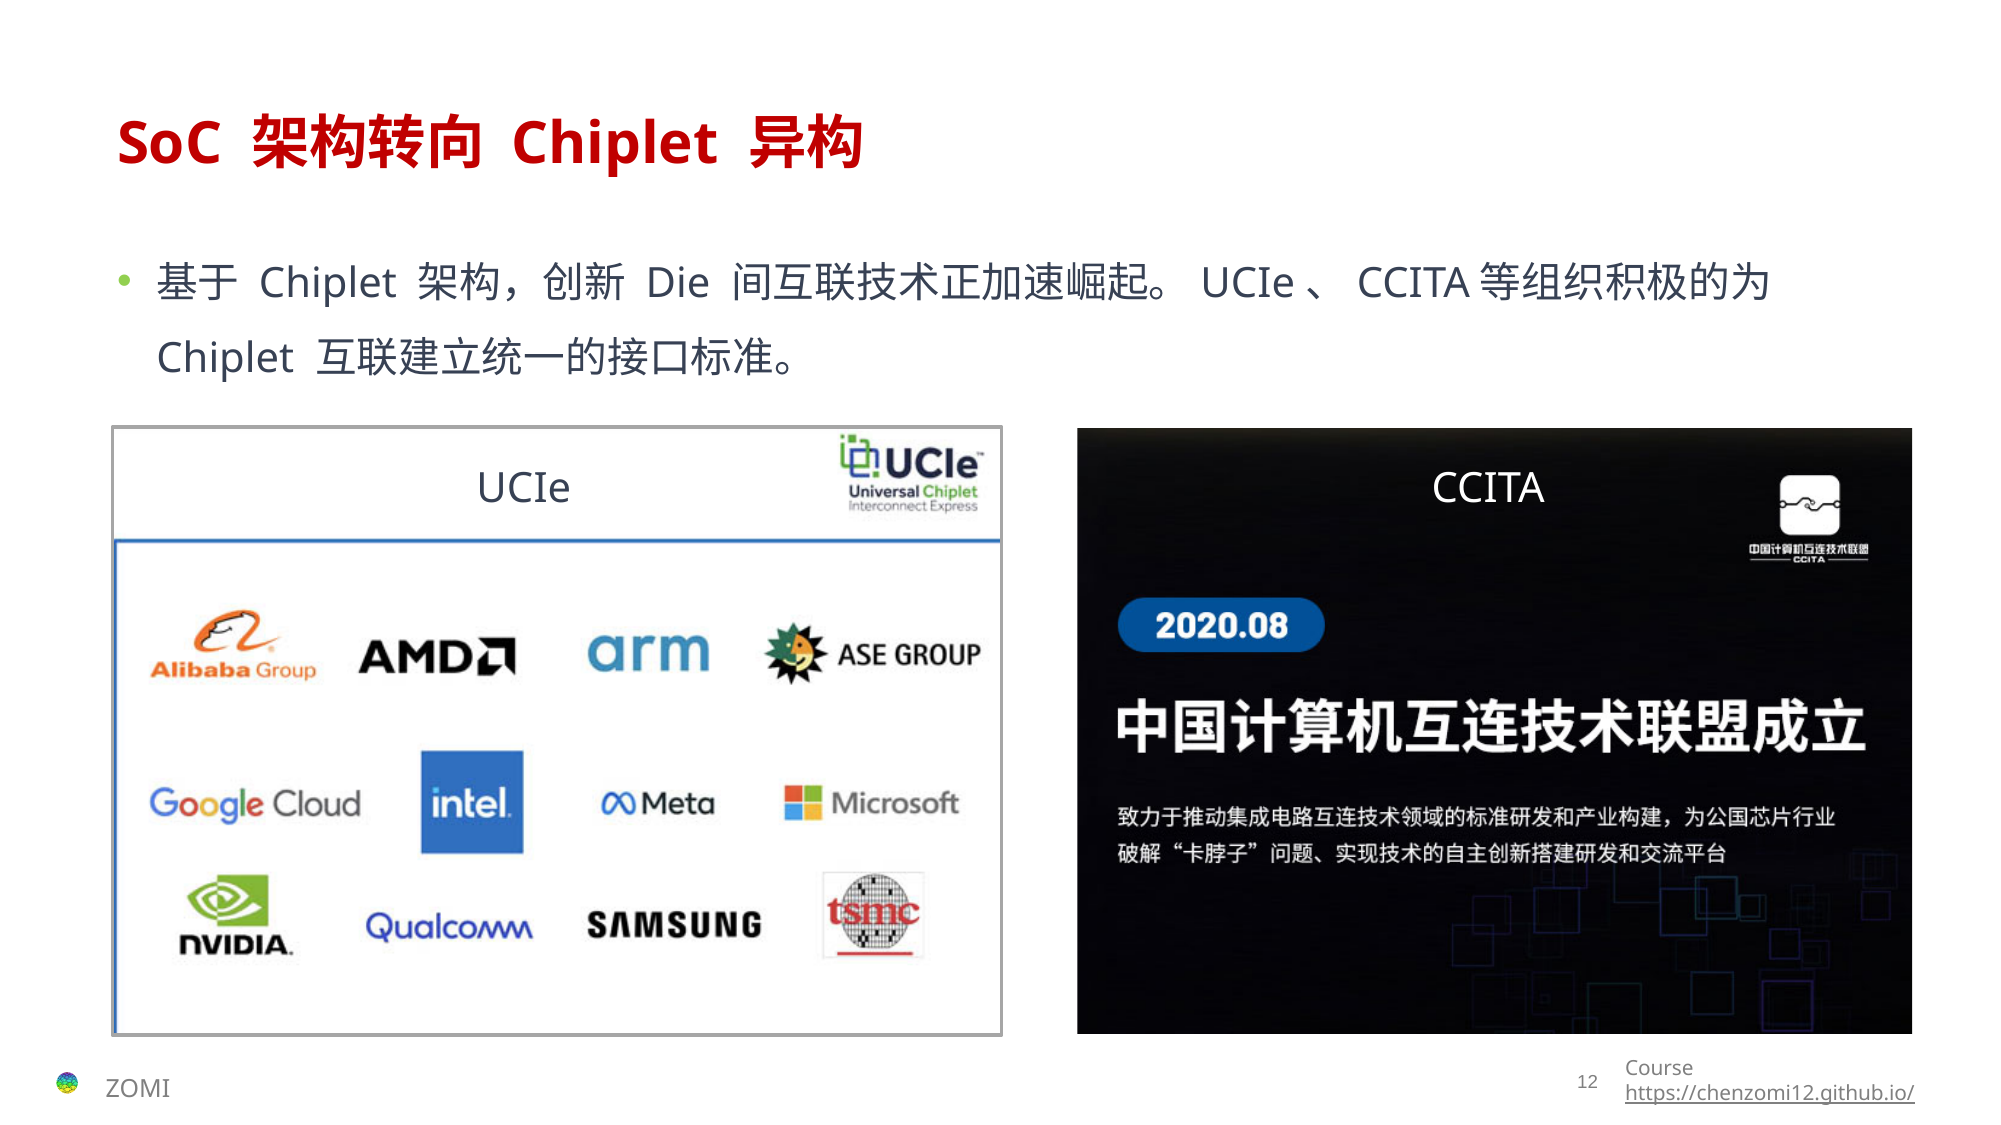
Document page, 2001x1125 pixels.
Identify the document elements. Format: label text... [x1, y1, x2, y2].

list 基于 Chiplet 架构，创新 Die 间互联技术正加速崛起。UCIe、CCITA等组织积极的为 Chiplet 互联建立统一的接口标准。 [102, 223, 1901, 1043]
picture [113, 428, 1001, 1034]
picture [57, 1073, 77, 1093]
picture [1076, 428, 1913, 1034]
title SoC 架构转向 Chiplet 异构 [102, 91, 1901, 189]
